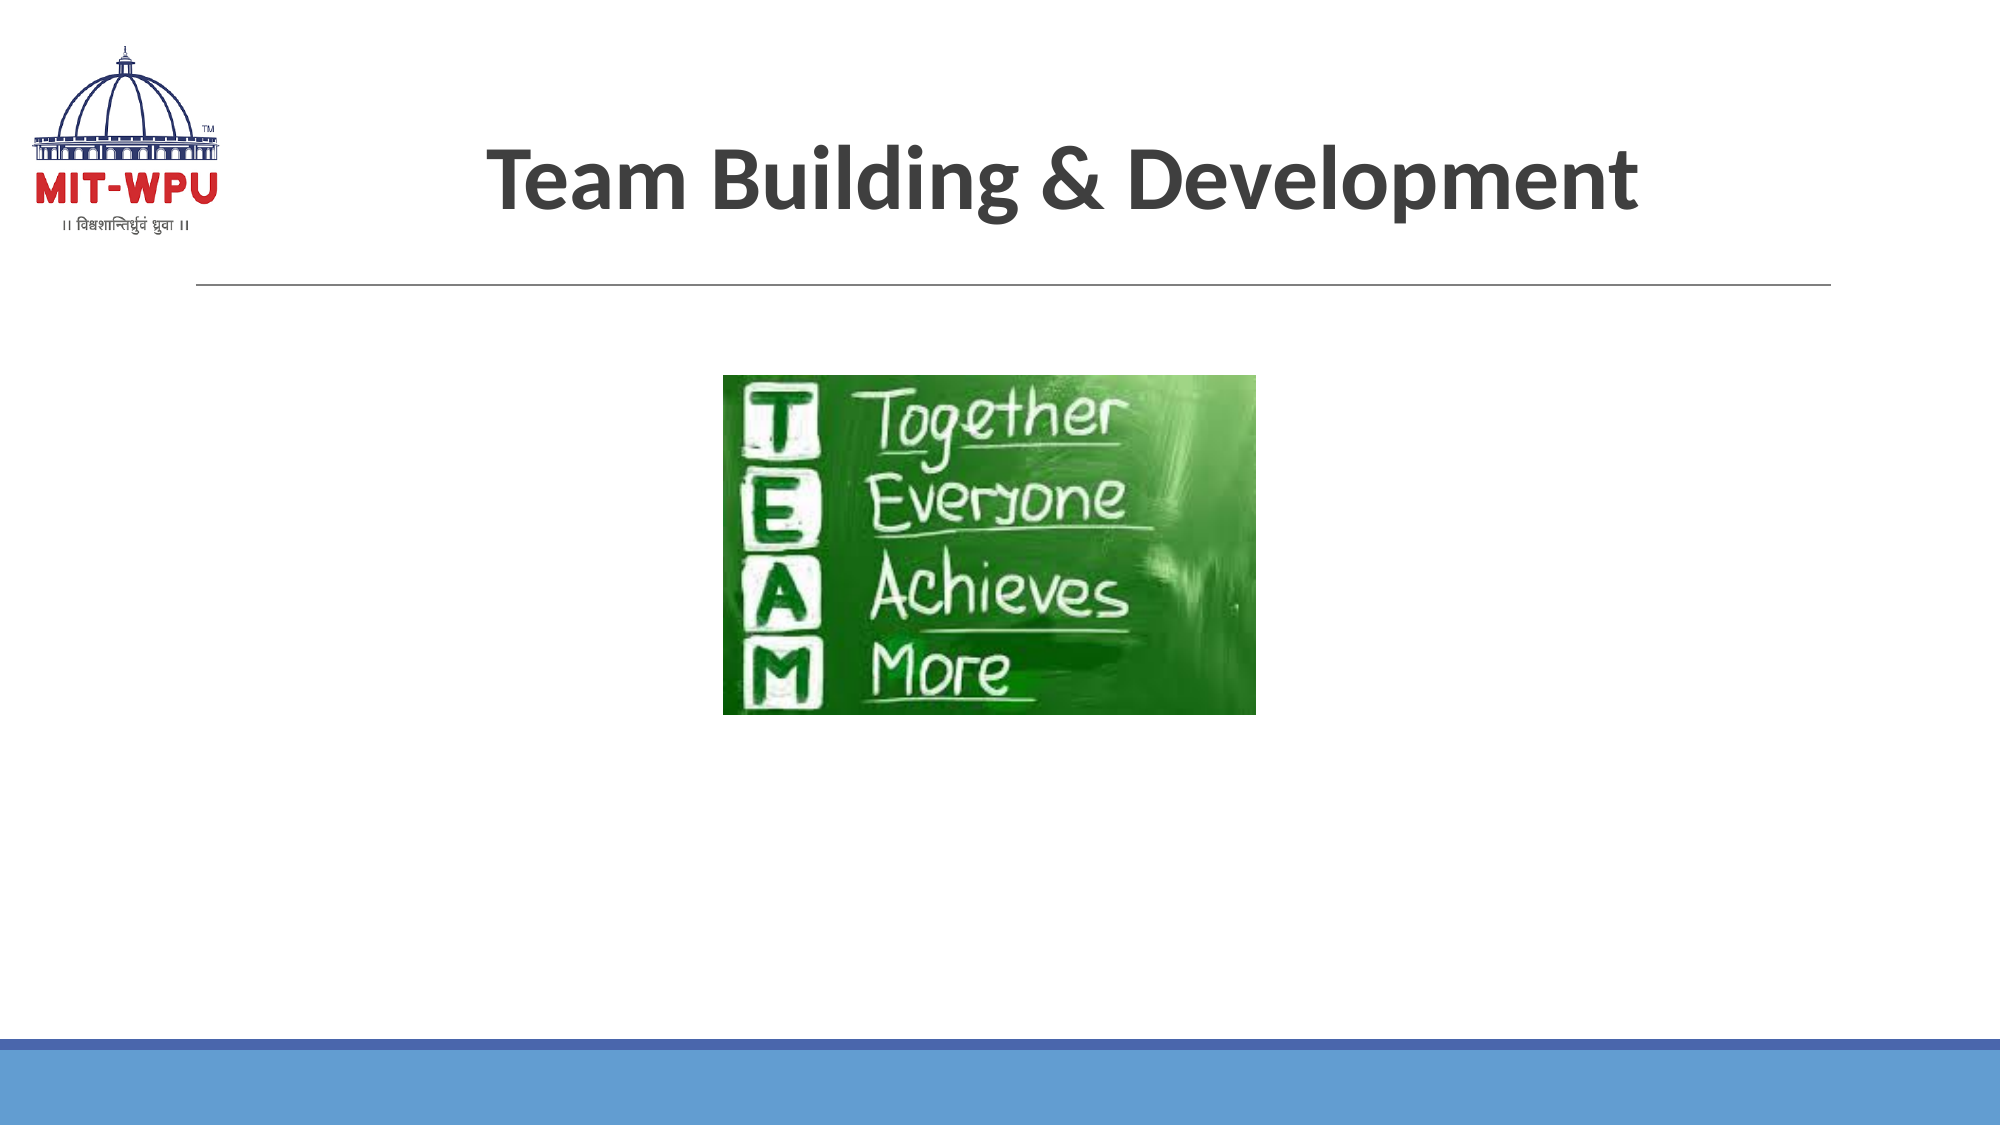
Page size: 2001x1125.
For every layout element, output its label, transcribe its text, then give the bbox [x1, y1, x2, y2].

title Team Building & Development [282, 76, 1846, 236]
picture [723, 375, 1256, 716]
picture [31, 46, 241, 236]
